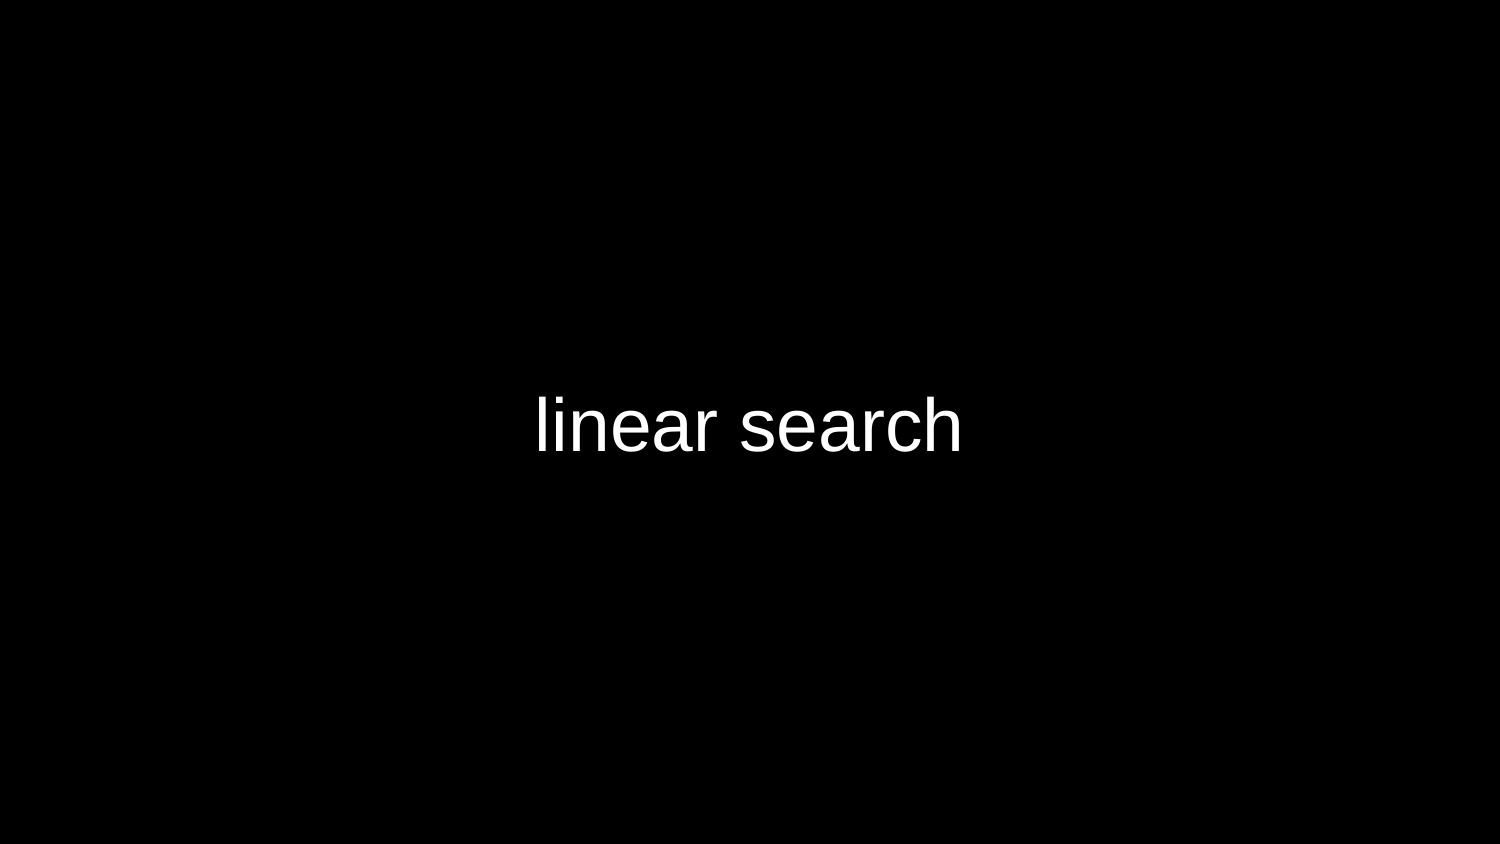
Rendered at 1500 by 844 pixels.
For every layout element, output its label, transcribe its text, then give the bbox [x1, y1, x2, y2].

title linear search [51, 352, 1449, 491]
